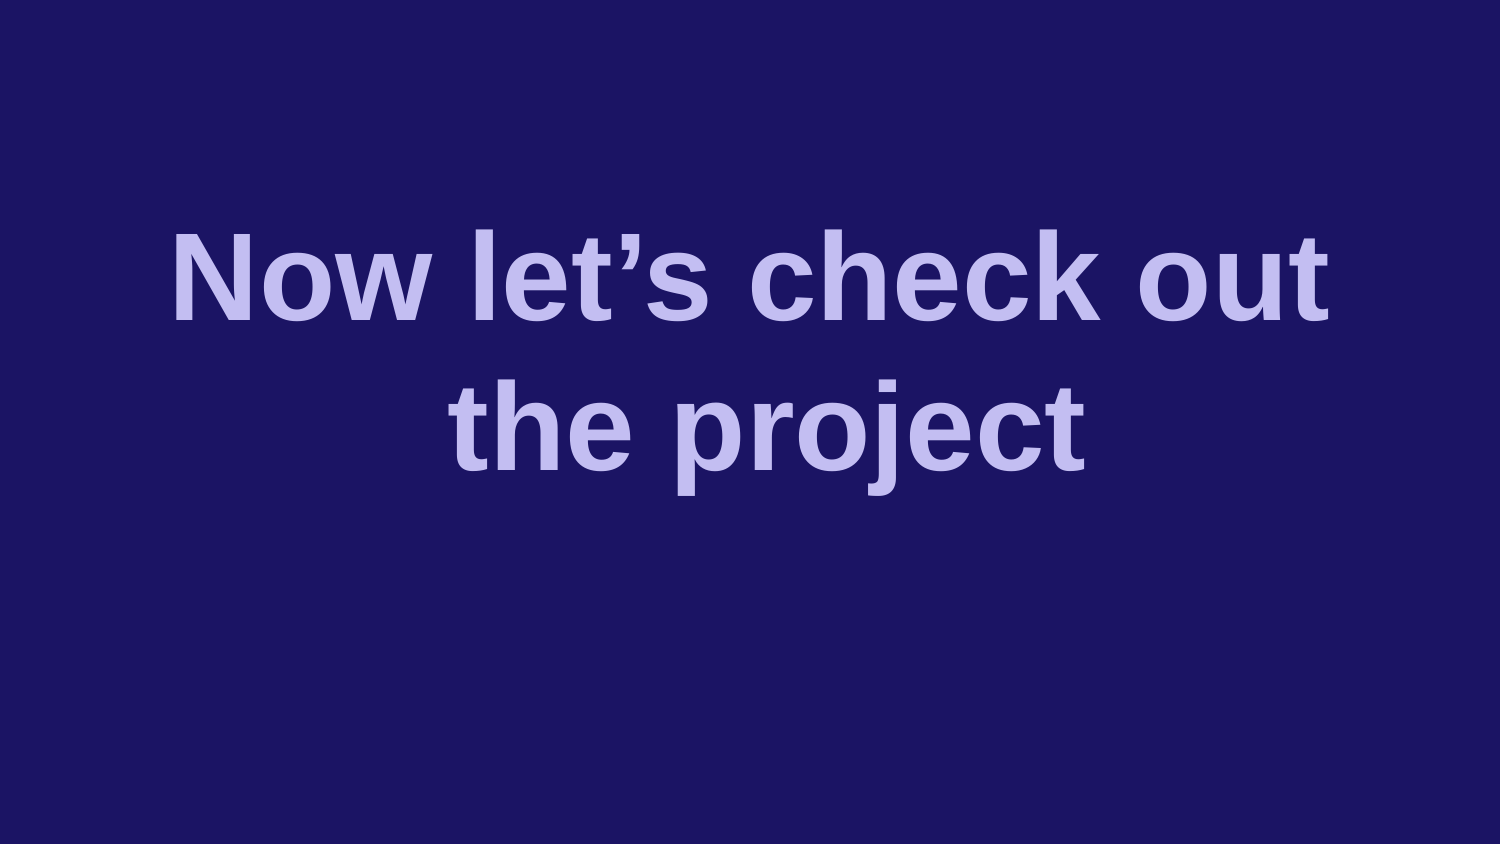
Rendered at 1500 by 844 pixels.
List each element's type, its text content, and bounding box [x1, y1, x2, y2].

text_box Now let’s check out the project [0, 187, 1500, 538]
